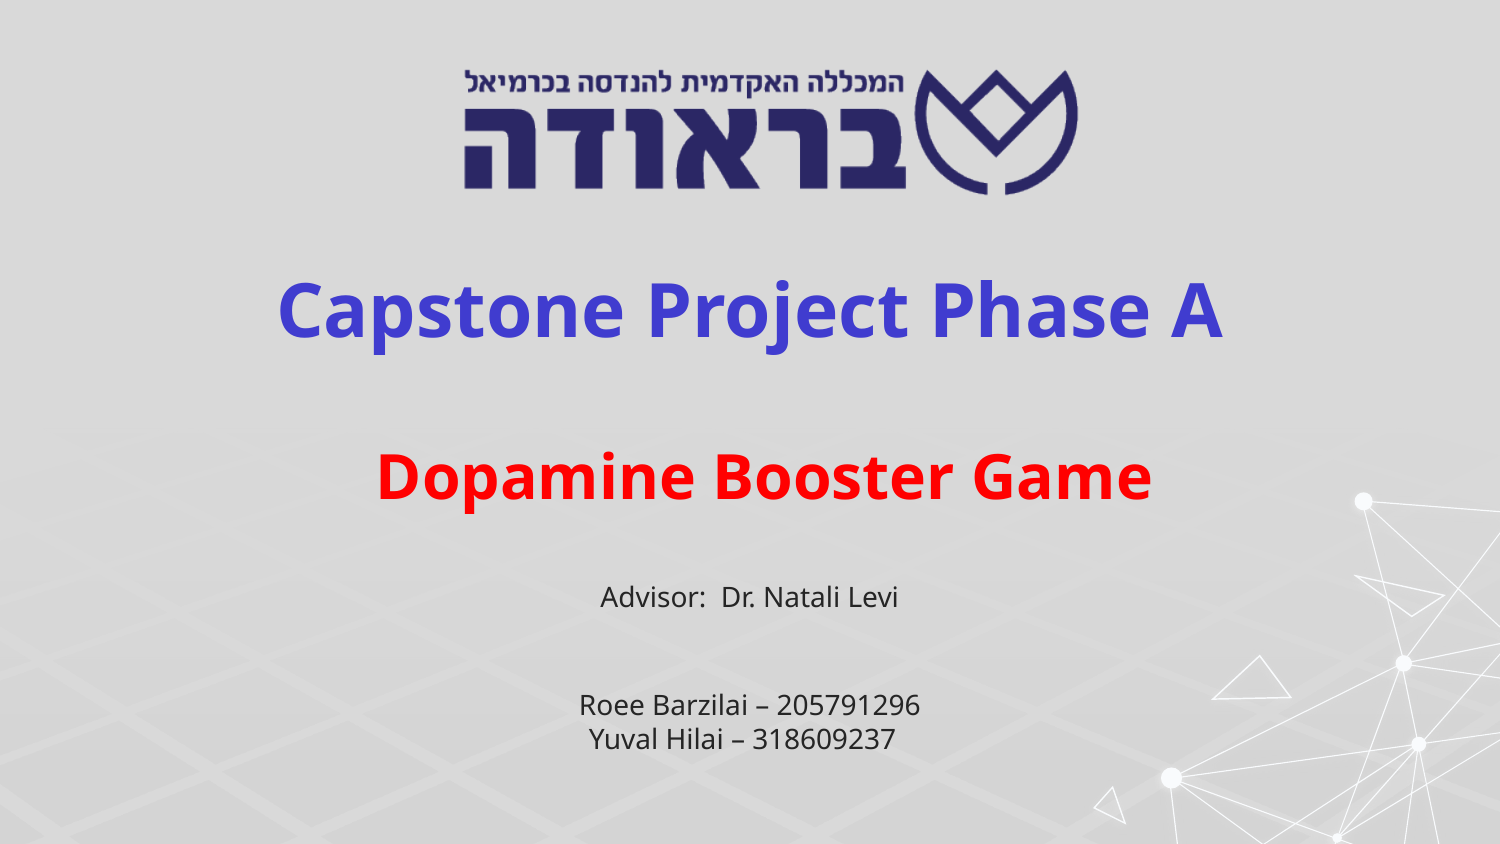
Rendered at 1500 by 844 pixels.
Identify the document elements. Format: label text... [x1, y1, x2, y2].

picture [446, 54, 1097, 209]
text_box Roee Barzilai – 205791296 Yuval Hilai – 318609237 [515, 680, 985, 763]
subtitle Dopamine Booster Game [210, 421, 1294, 516]
title Capstone Project Phase A [46, 234, 1454, 369]
text_box Advisor: Dr. Natali Levi [515, 571, 985, 621]
